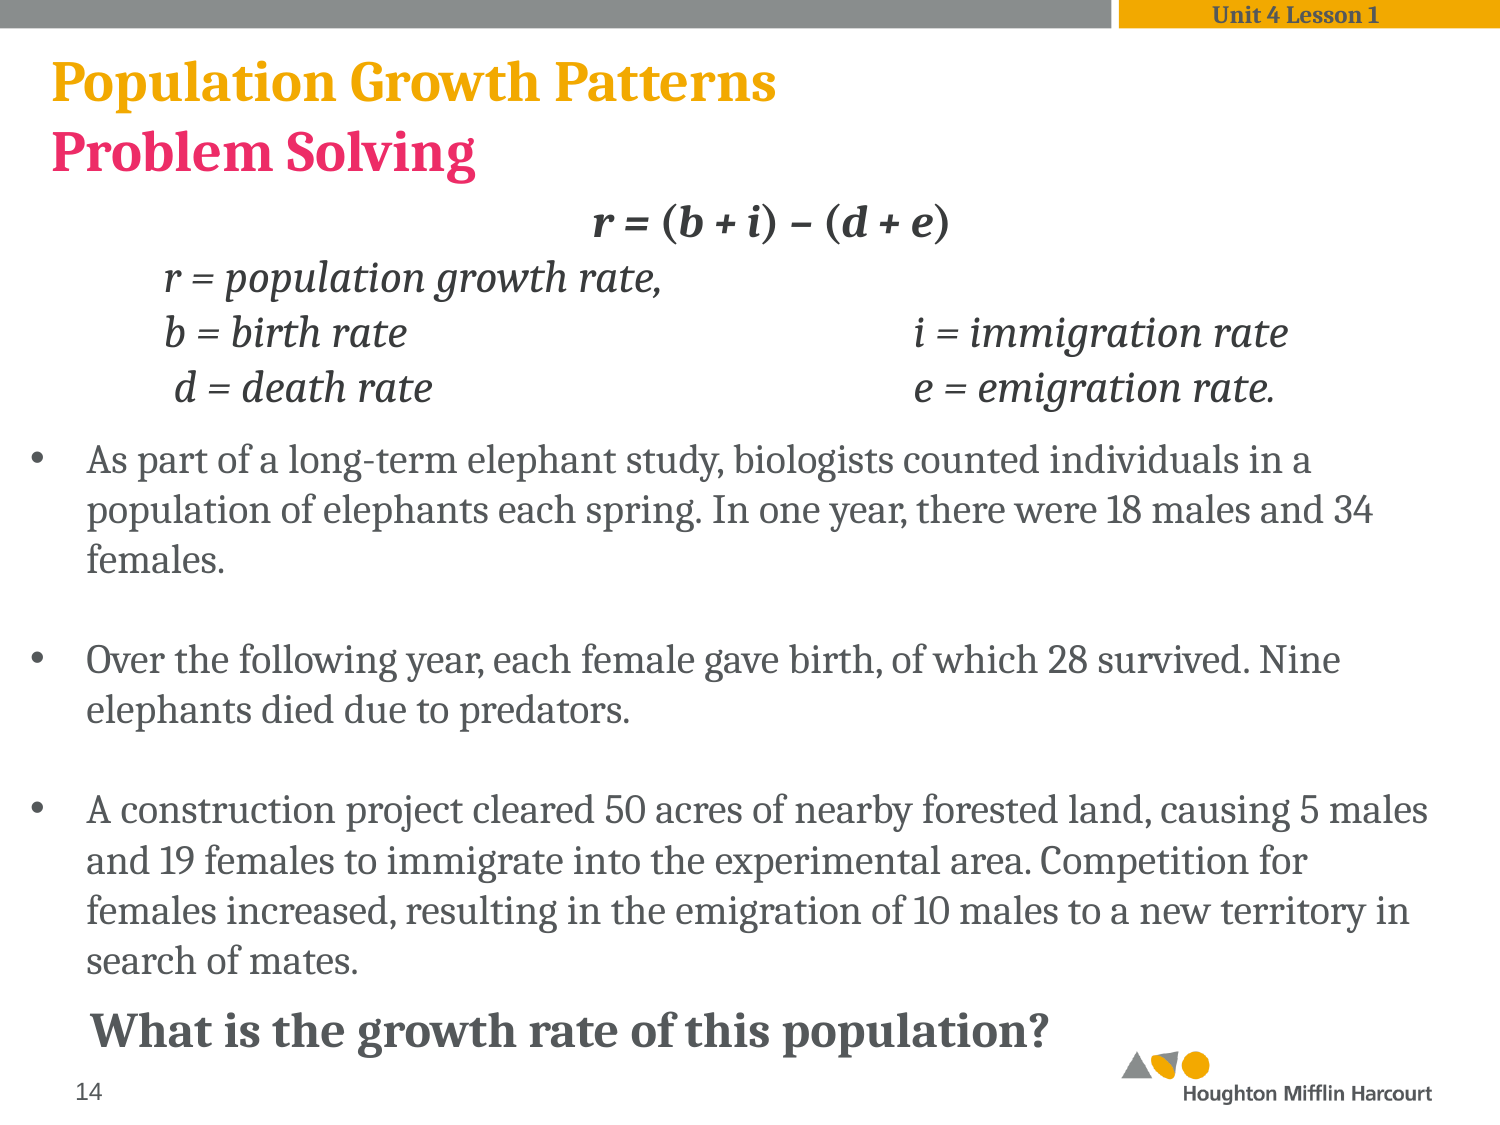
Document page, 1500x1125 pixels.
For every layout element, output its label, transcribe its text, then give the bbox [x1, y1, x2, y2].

text_box As part of a long-term elephant study, biologists counted individuals in a population of elephants each spring. In one year, there were 18 males and 34 females. Over the following year, each female gave birth, of which 28 survived. Nine elephants died due to predators. A construction project cleared 50 acres of nearby forested land, causing 5 males and 19 females to immigrate into the experimental area. Competition for females increased, resulting in the emigration of 10 males to a new territory in search of mates. [15, 424, 1456, 1046]
text_box Unit 4 Lesson 1 [1197, 0, 1404, 36]
text_box r = (b + i) – (d + e) r = population growth rate, b = birth rate i = immigration rate d = death rate e = emigration rate. [148, 183, 1397, 422]
picture [1119, 1049, 1434, 1107]
text_box What is the growth rate of this population? [74, 989, 1341, 1066]
text_box Population Growth Patterns Problem Solving [51, 35, 1456, 139]
slide_number ‹#› [75, 1066, 187, 1106]
